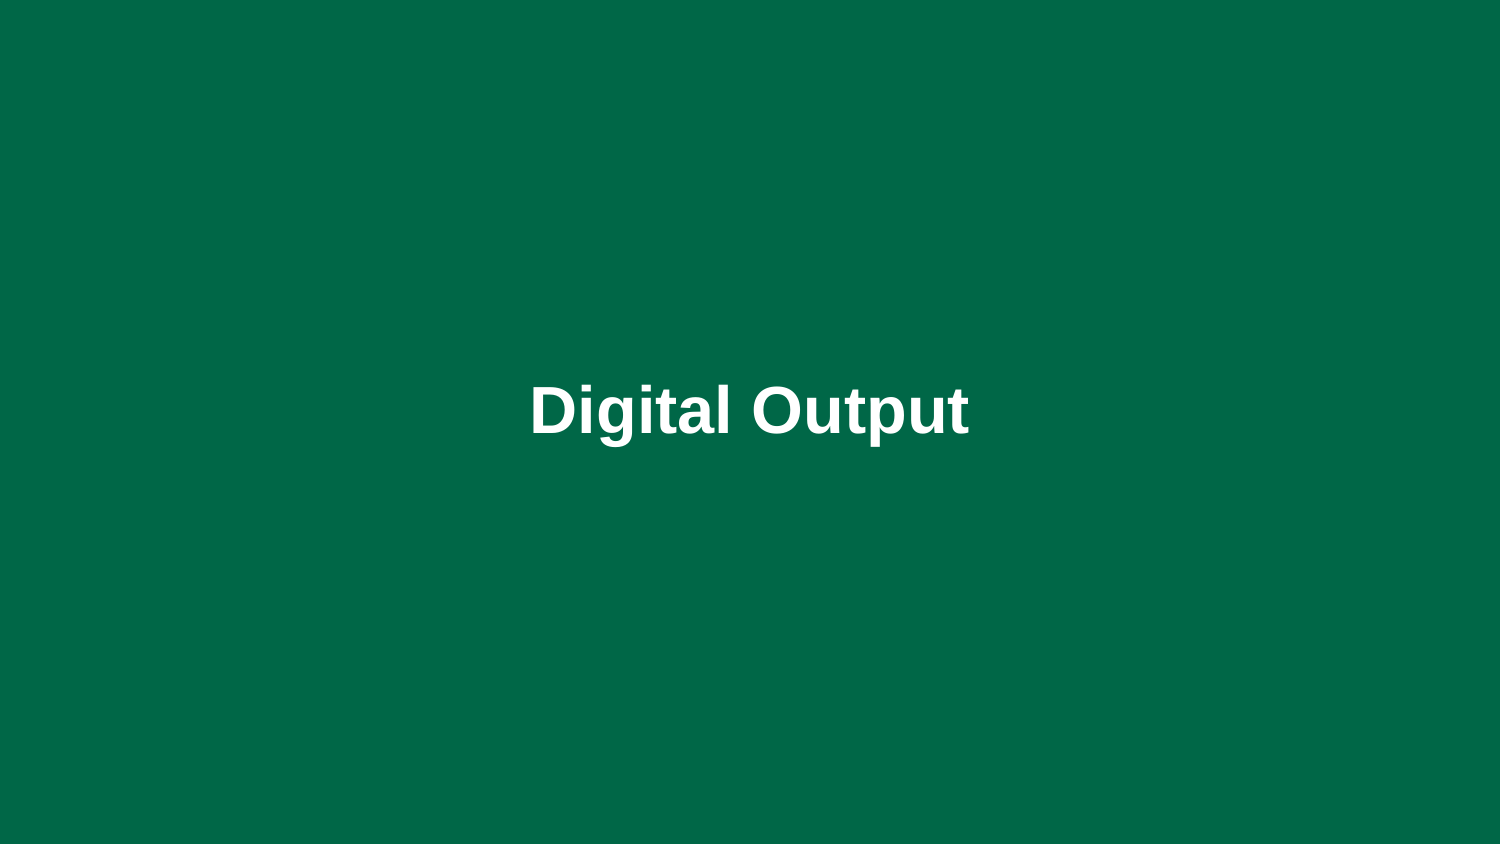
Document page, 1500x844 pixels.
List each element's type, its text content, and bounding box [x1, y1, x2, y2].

title Digital Output [103, 329, 1397, 493]
